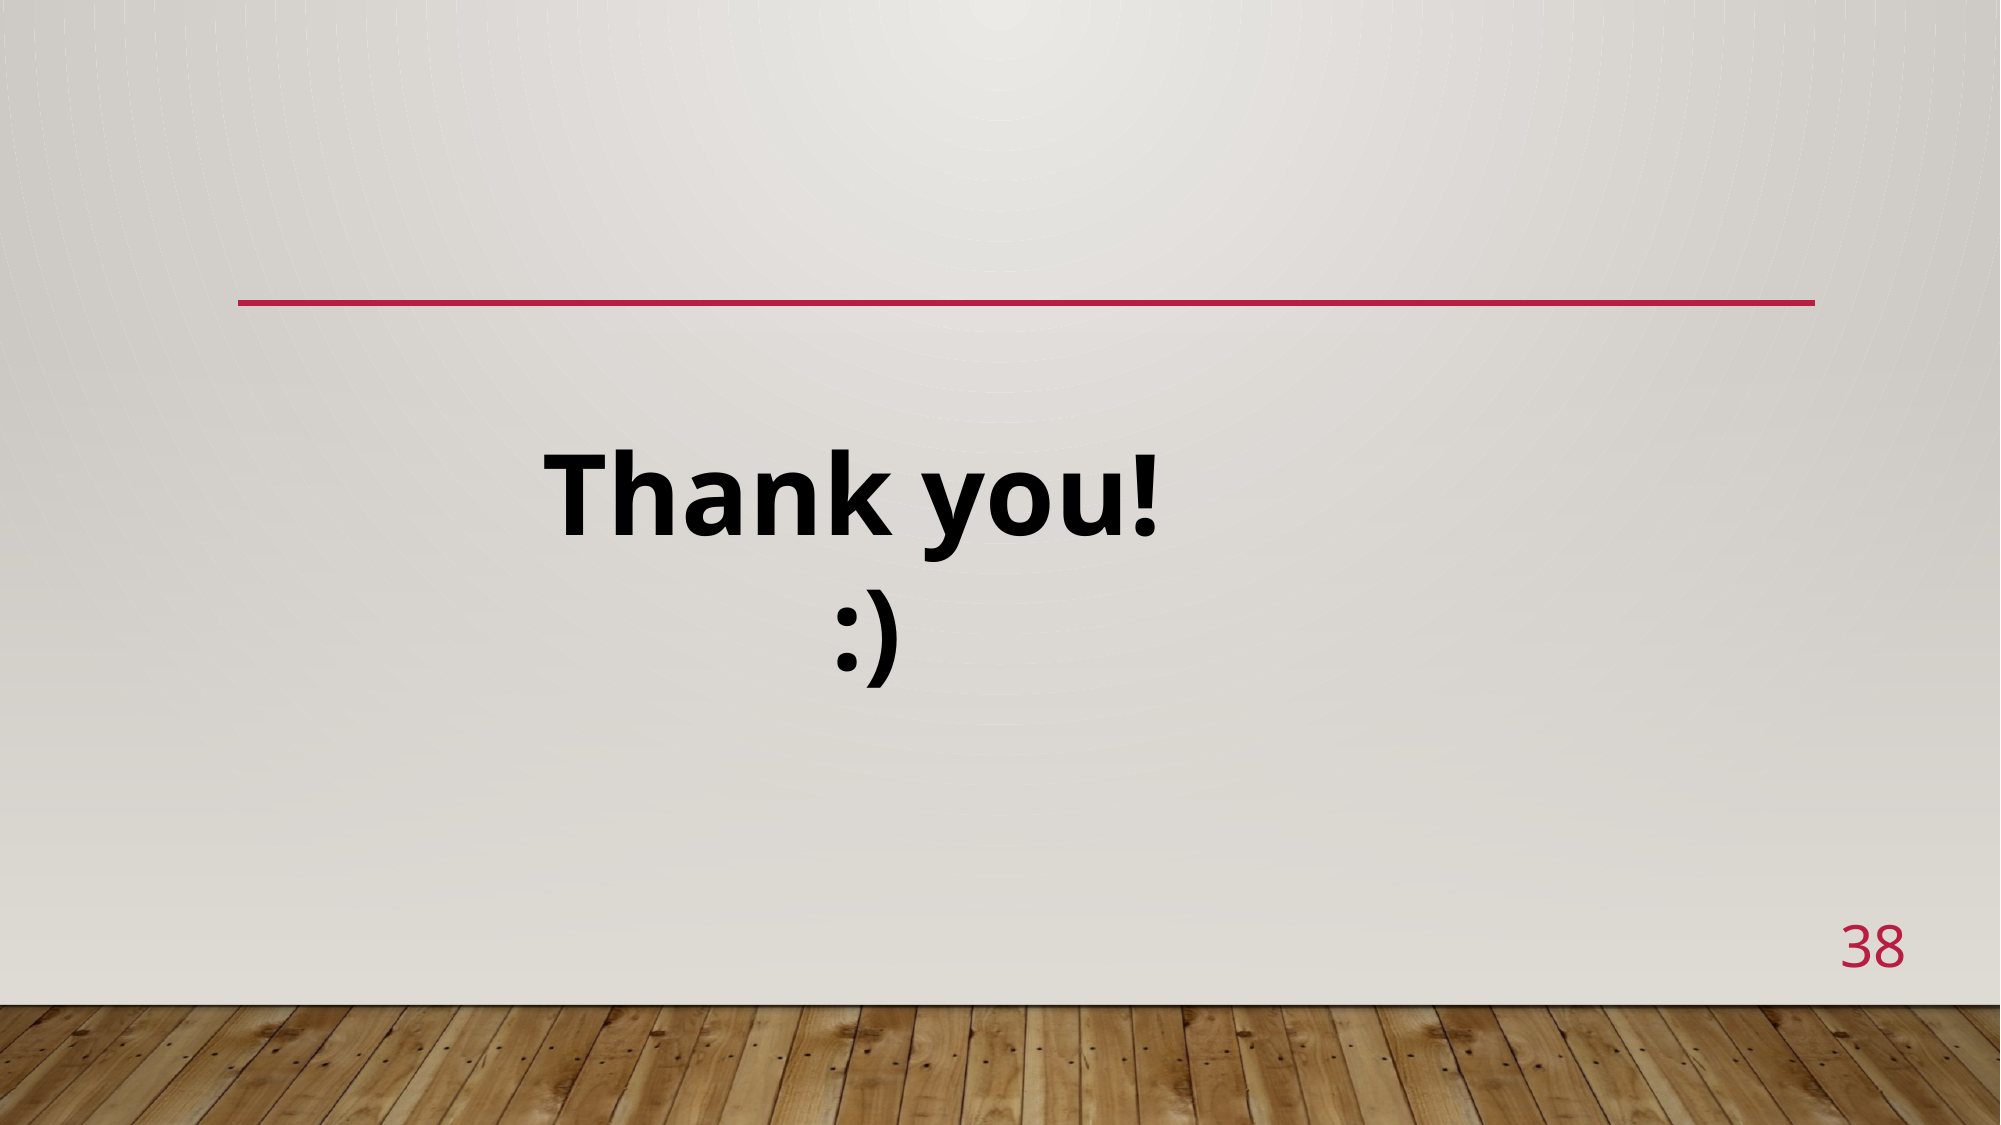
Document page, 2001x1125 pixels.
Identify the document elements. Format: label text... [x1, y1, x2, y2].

slide_number 38 [1788, 901, 1922, 985]
picture [0, 1005, 2000, 1125]
text_box Thank you! :) [527, 415, 1207, 701]
